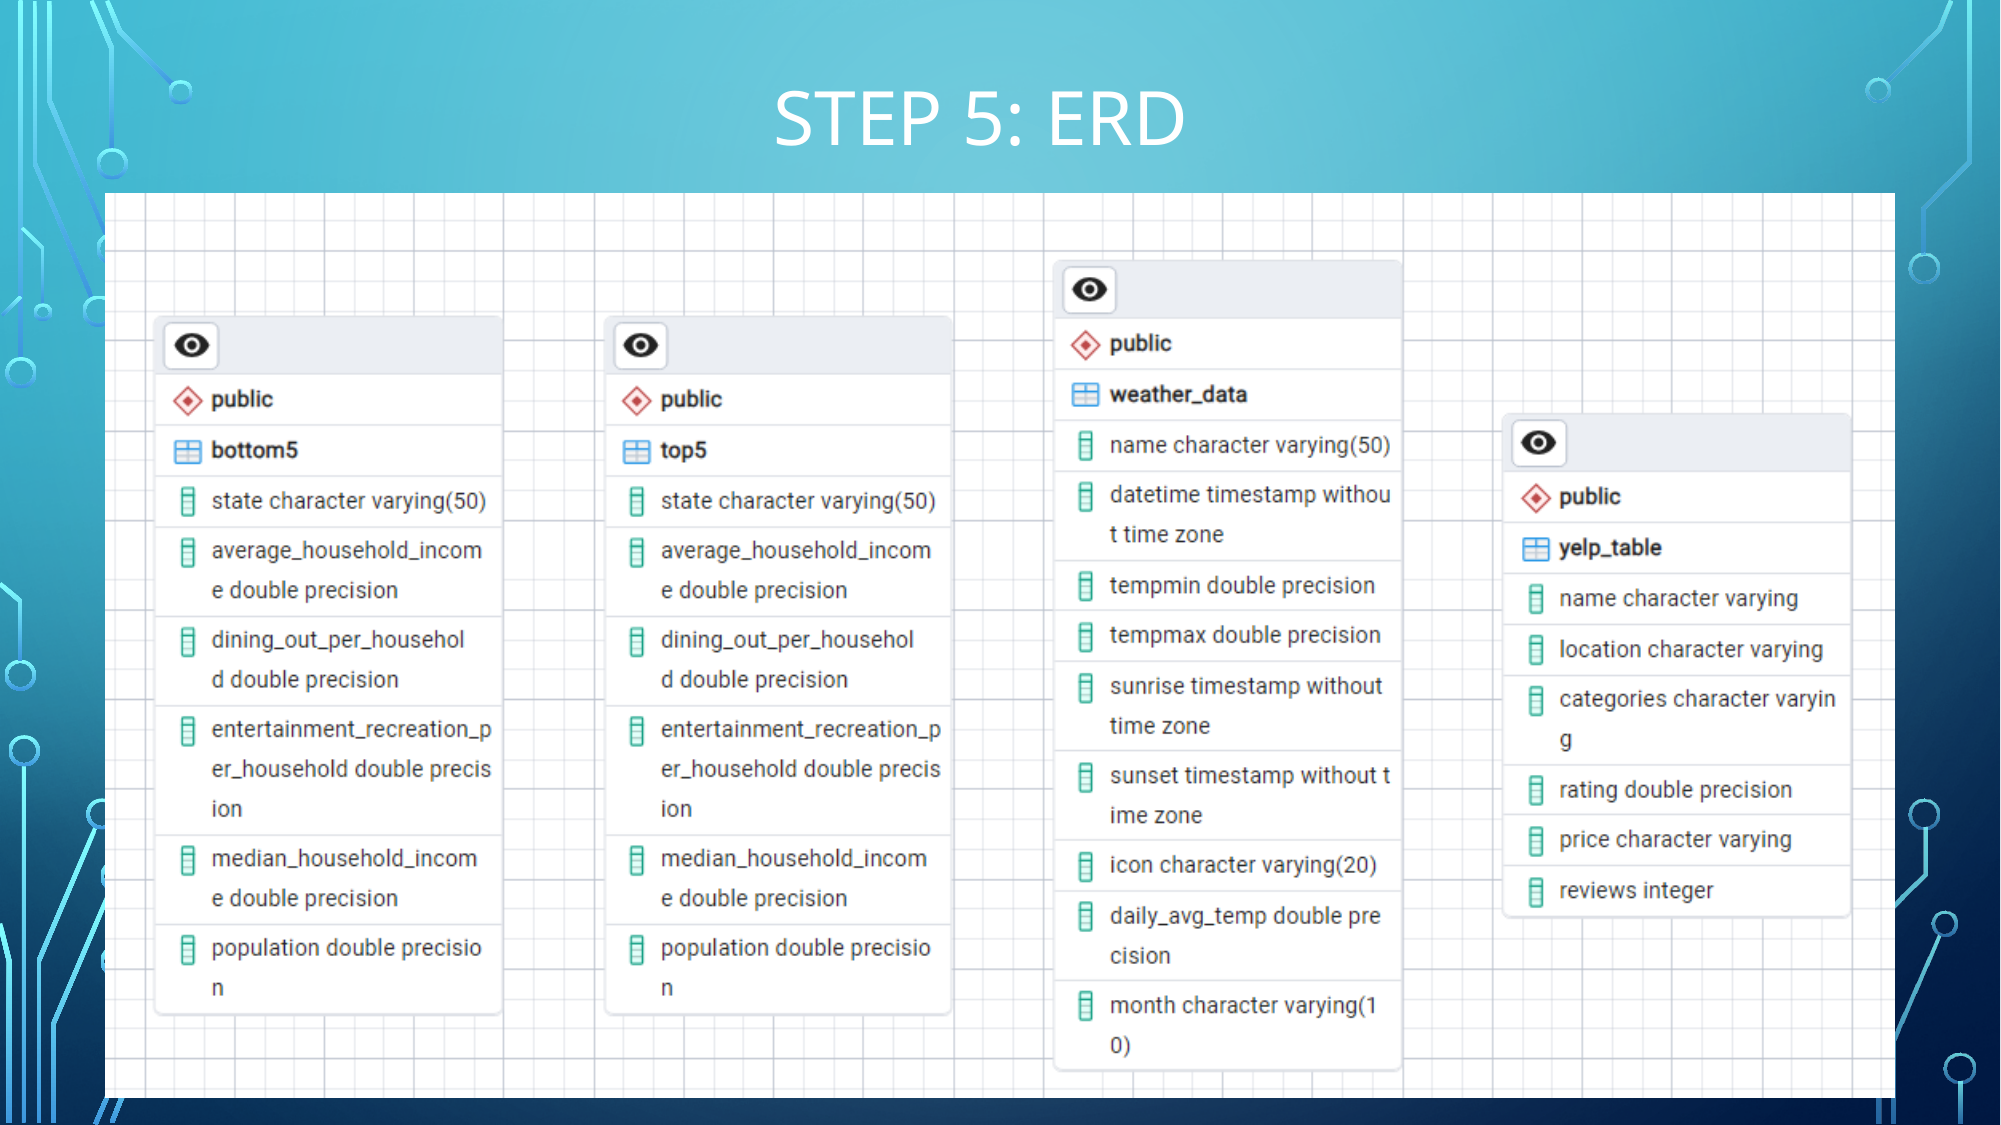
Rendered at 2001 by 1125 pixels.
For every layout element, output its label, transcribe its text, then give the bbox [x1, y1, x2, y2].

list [105, 193, 1895, 1099]
title Step 5: ERD [168, 0, 1794, 193]
